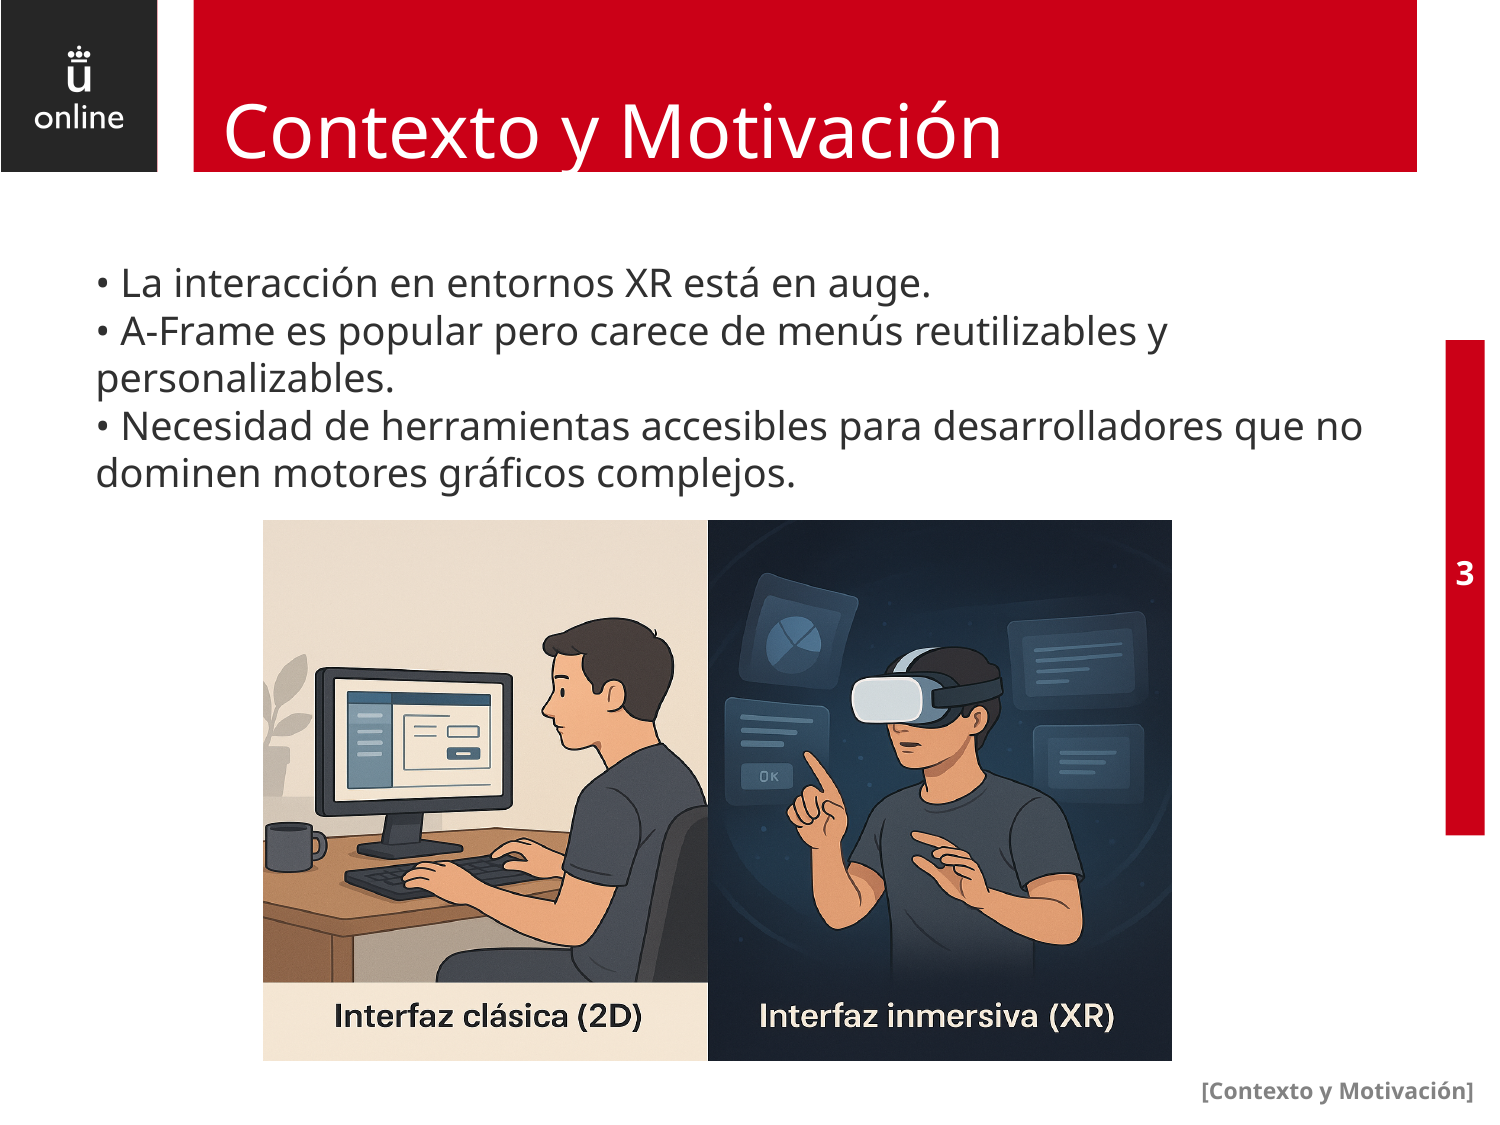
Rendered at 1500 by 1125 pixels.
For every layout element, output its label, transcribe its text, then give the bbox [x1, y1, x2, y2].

footer [Contexto y Motivación] [503, 1060, 1490, 1121]
title Contexto y Motivación [207, 9, 1374, 182]
list • La interacción en entornos XR está en auge. • A-Frame es popular pero carece de menús reutilizables y personalizables. • Necesidad de herramientas accesibles para desarrolladores que no dominen motores gráficos complejos. [80, 250, 1389, 605]
picture [262, 520, 1173, 1061]
slide_number ‹#› [1423, 544, 1500, 605]
picture [17, 31, 141, 154]
